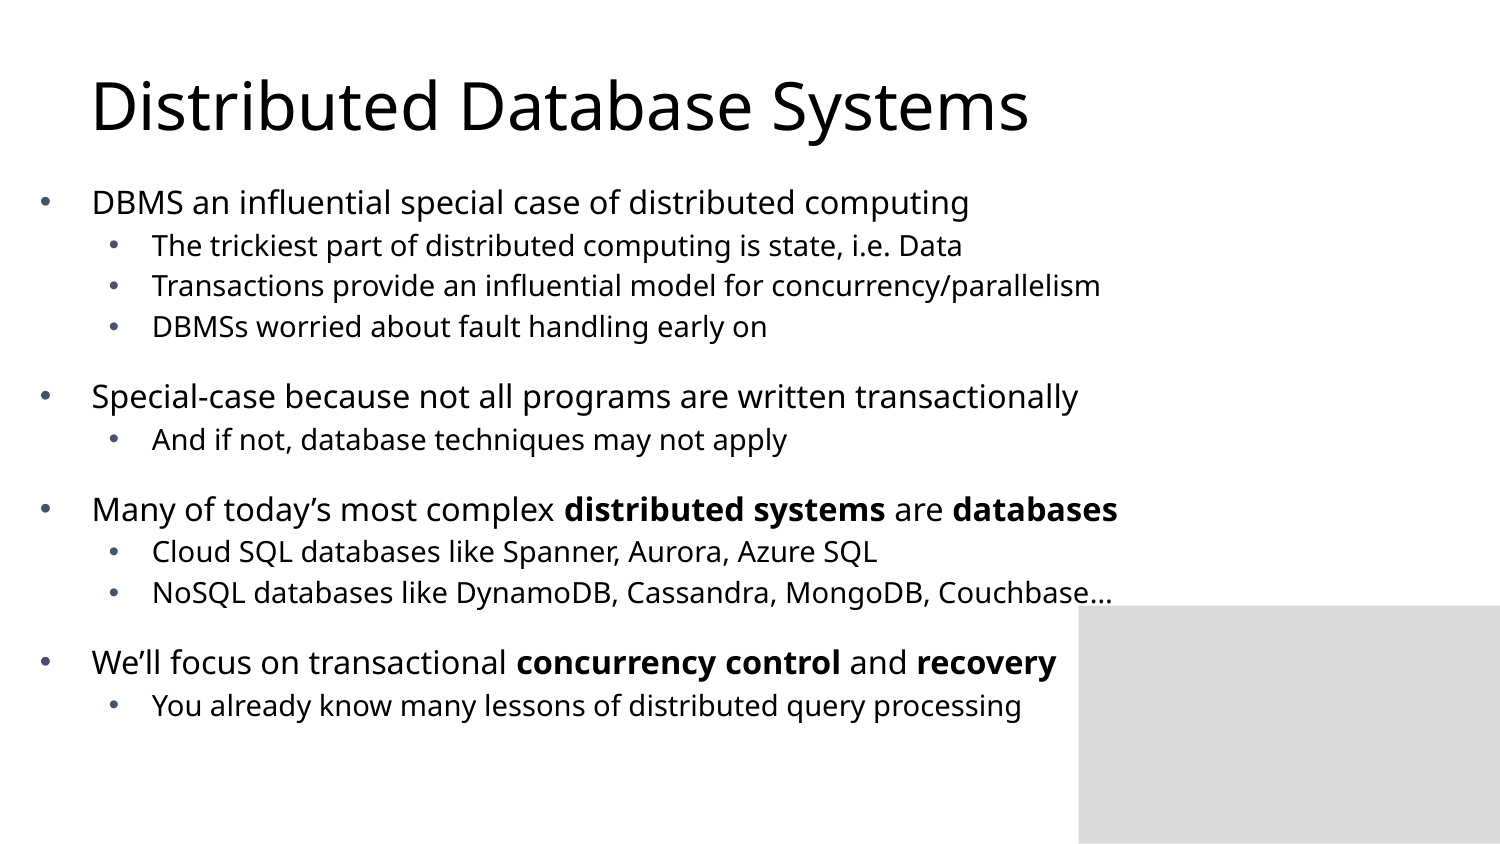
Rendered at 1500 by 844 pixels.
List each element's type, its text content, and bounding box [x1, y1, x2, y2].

title Distributed Database Systems [75, 33, 1425, 175]
list DBMS an influential special case of distributed computing The trickiest part of distributed computing is state, i.e. Data Transactions provide an influential model for concurrency/parallelism DBMSs worried about fault handling early on Special-case because not all programs are written transactionally And if not, database techniques may not apply Many of today’s most complex distributed systems are databases Cloud SQL databases like Spanner, Aurora, Azure SQL NoSQL databases like DynamoDB, Cassandra, MongoDB, Couchbase… We’ll focus on transactional concurrency control and recovery You already know many lessons of distributed query processing [24, 174, 1375, 732]
